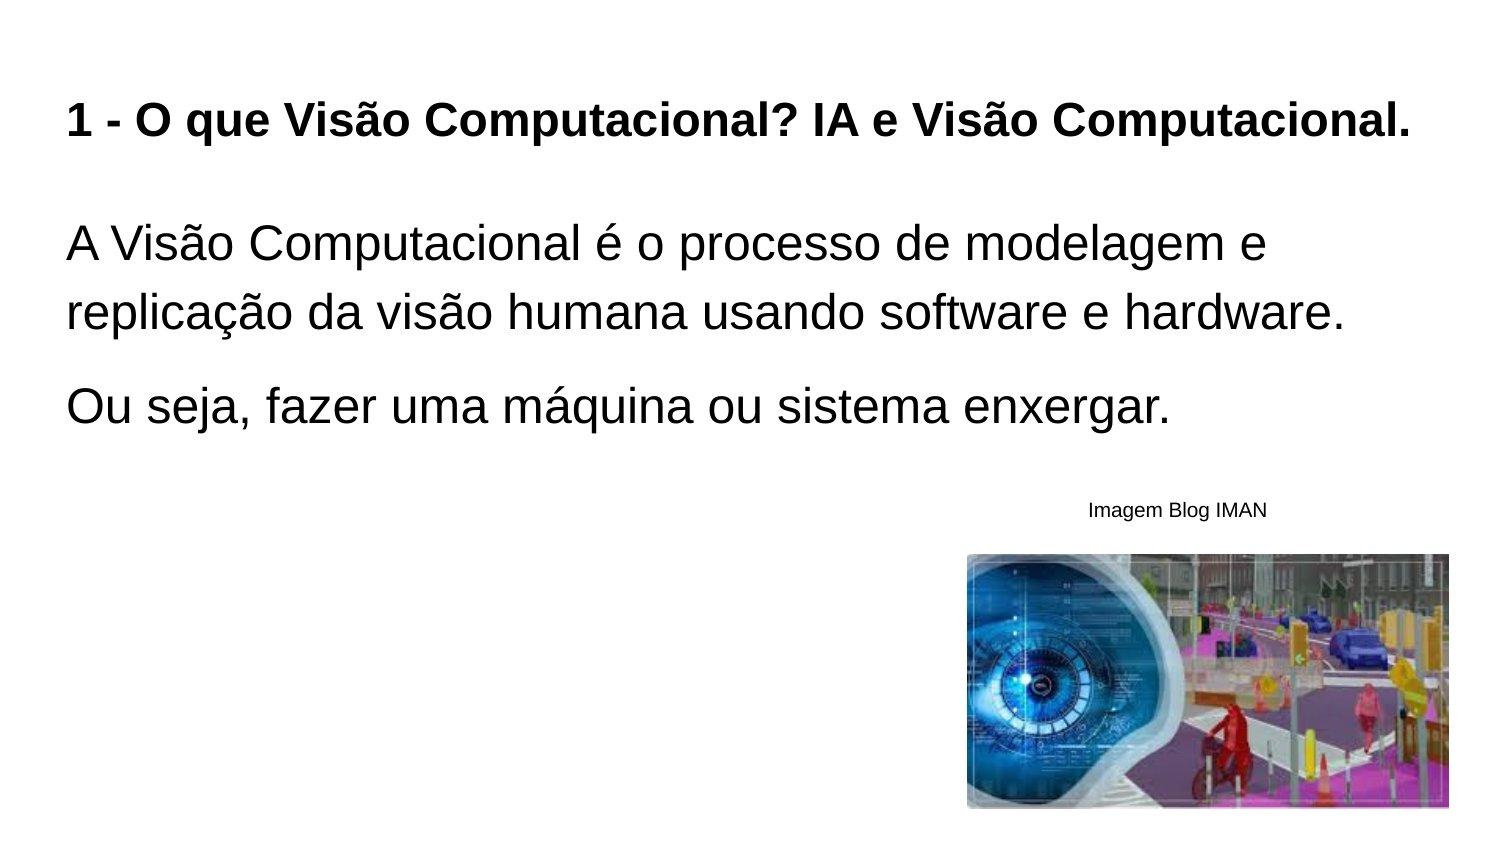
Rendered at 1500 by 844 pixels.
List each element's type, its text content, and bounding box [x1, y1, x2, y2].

list A Visão Computacional é o processo de modelagem e replicação da visão humana usando software e hardware. Ou seja, fazer uma máquina ou sistema enxergar. Imagem Blog IMAN [51, 186, 1449, 748]
picture [967, 554, 1450, 810]
title 1 - O que Visão Computacional? IA e Visão Computacional. [51, 72, 1449, 167]
